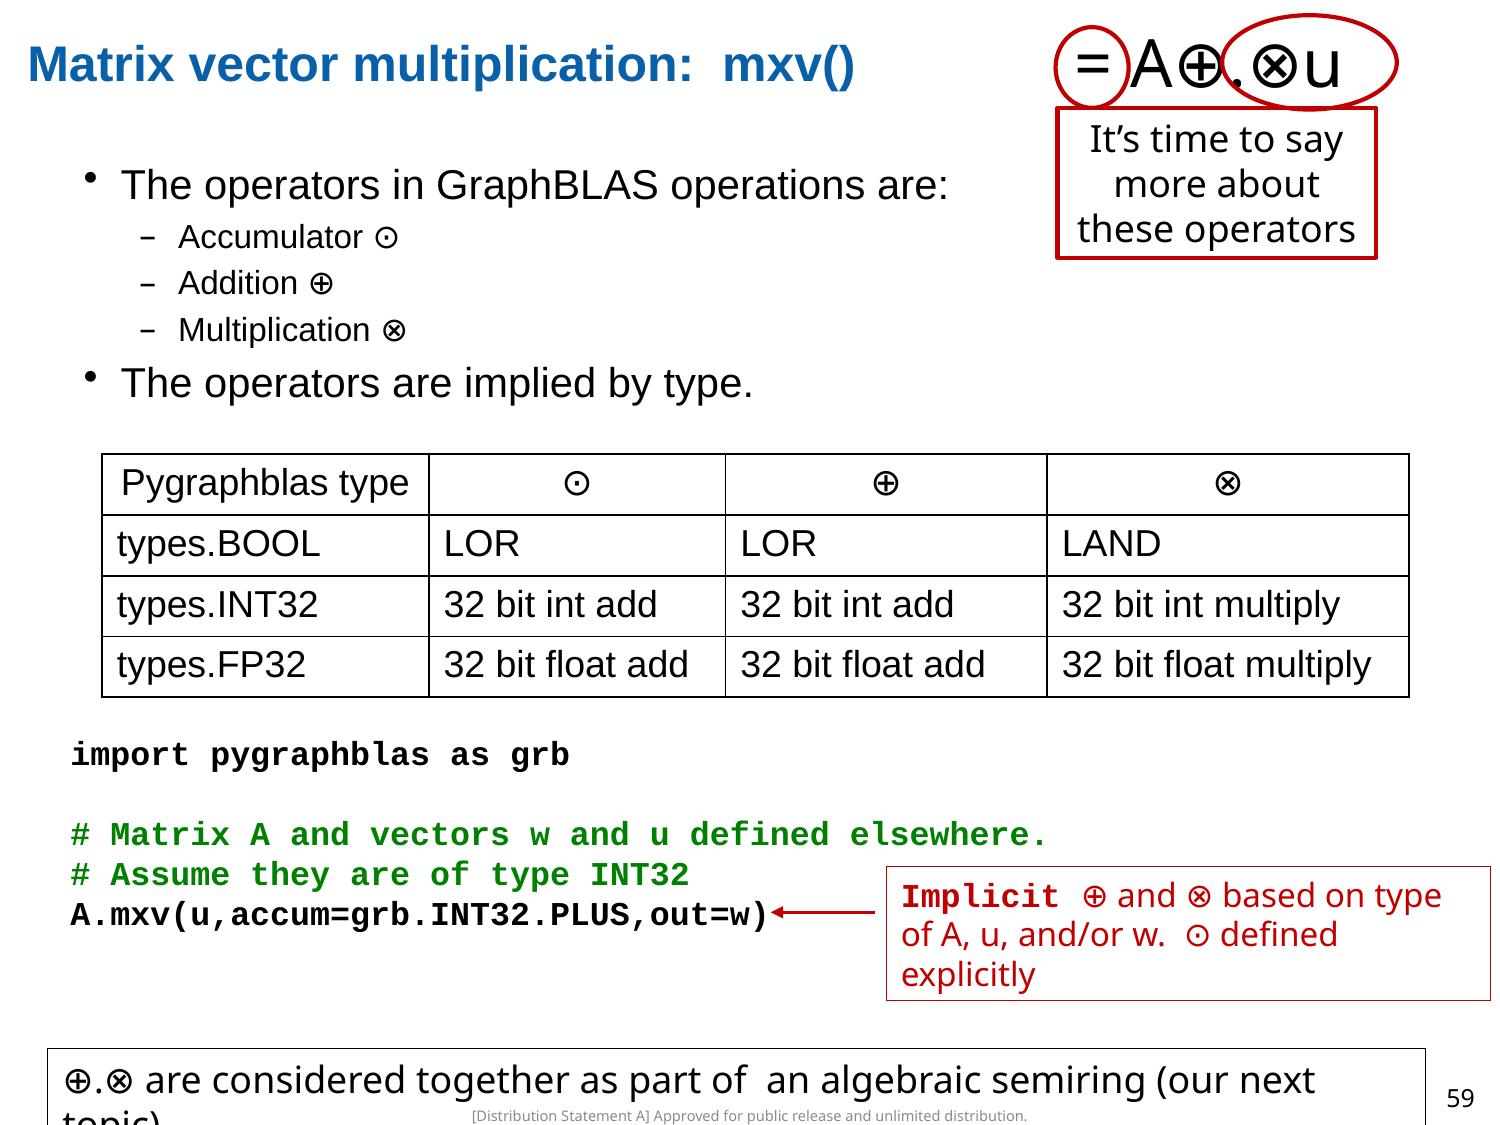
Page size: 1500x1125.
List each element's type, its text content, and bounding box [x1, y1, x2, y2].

text_box [1055, 27, 1129, 107]
text_box import pygraphblas as grb # Matrix A and vectors w and u defined elsewhere. # Assume they are of type INT32 A.mxv(u,accum=grb.INT32.PLUS,out=w) [55, 724, 1262, 980]
table_cell 32 bit float add [726, 637, 1046, 696]
table_cell LAND [1048, 516, 1408, 575]
table_header ⊕ [726, 455, 1046, 514]
text_box [1222, 15, 1397, 107]
table_cell 32 bit float add [430, 637, 725, 696]
table_cell LOR [726, 516, 1046, 575]
table_header Pygraphblas type [103, 455, 428, 514]
table_cell 32 bit float multiply [1048, 637, 1408, 696]
text_box It’s time to say more about these operators [1057, 107, 1377, 258]
table_cell types.BOOL [103, 516, 428, 575]
table_header ⊙ [430, 455, 725, 514]
table_cell types.INT32 [103, 577, 428, 636]
table_header ⊗ [1048, 455, 1408, 514]
table_cell types.FP32 [103, 637, 428, 696]
table_cell LOR [430, 516, 725, 575]
text_box ⊕.⊗ are considered together as part of an algebraic semiring (our next topic) [47, 1048, 1426, 1125]
slide_number 59 [1431, 1074, 1500, 1125]
text_box Implicit ⊕ and ⊗ based on type of A, u, and/or w. ⊙ defined explicitly [886, 866, 1491, 1001]
table_cell 32 bit int add [726, 577, 1046, 636]
list The operators in GraphBLAS operations are: Accumulator ⊙ Addition ⊕ Multiplication ⊗ The operators are implied by type. [83, 157, 1410, 451]
title Matrix vector multiplication: mxv() [27, 31, 911, 178]
table_cell 32 bit int multiply [1048, 577, 1408, 636]
table_cell 32 bit int add [430, 577, 725, 636]
